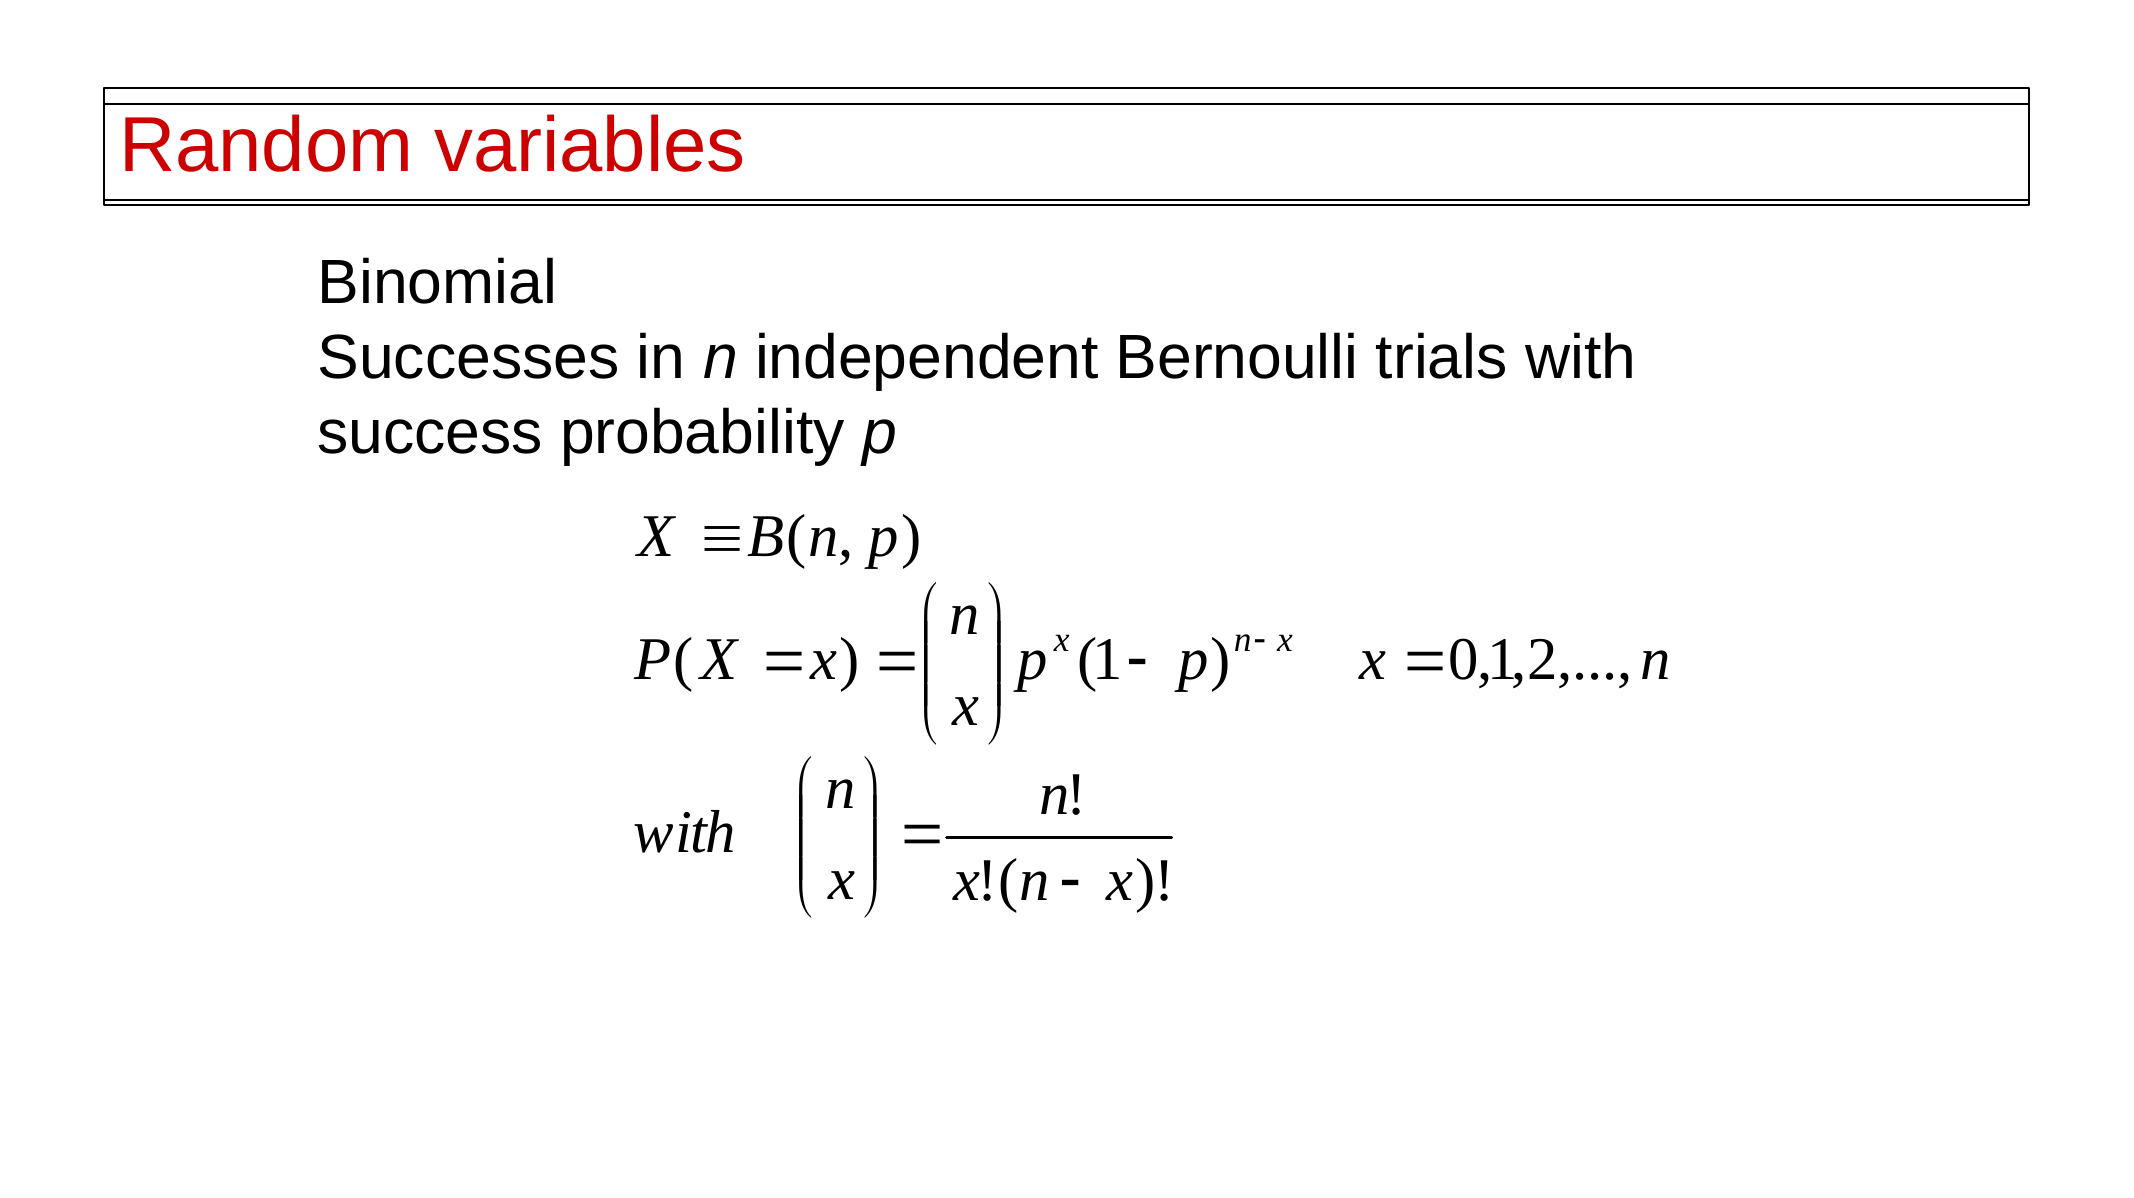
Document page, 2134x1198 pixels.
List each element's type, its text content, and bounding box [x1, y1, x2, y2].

text_box Binomial Successes in n independent Bernoulli trials with success probability p [301, 232, 1834, 474]
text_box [623, 501, 1681, 932]
title Random variables [103, 87, 2030, 206]
